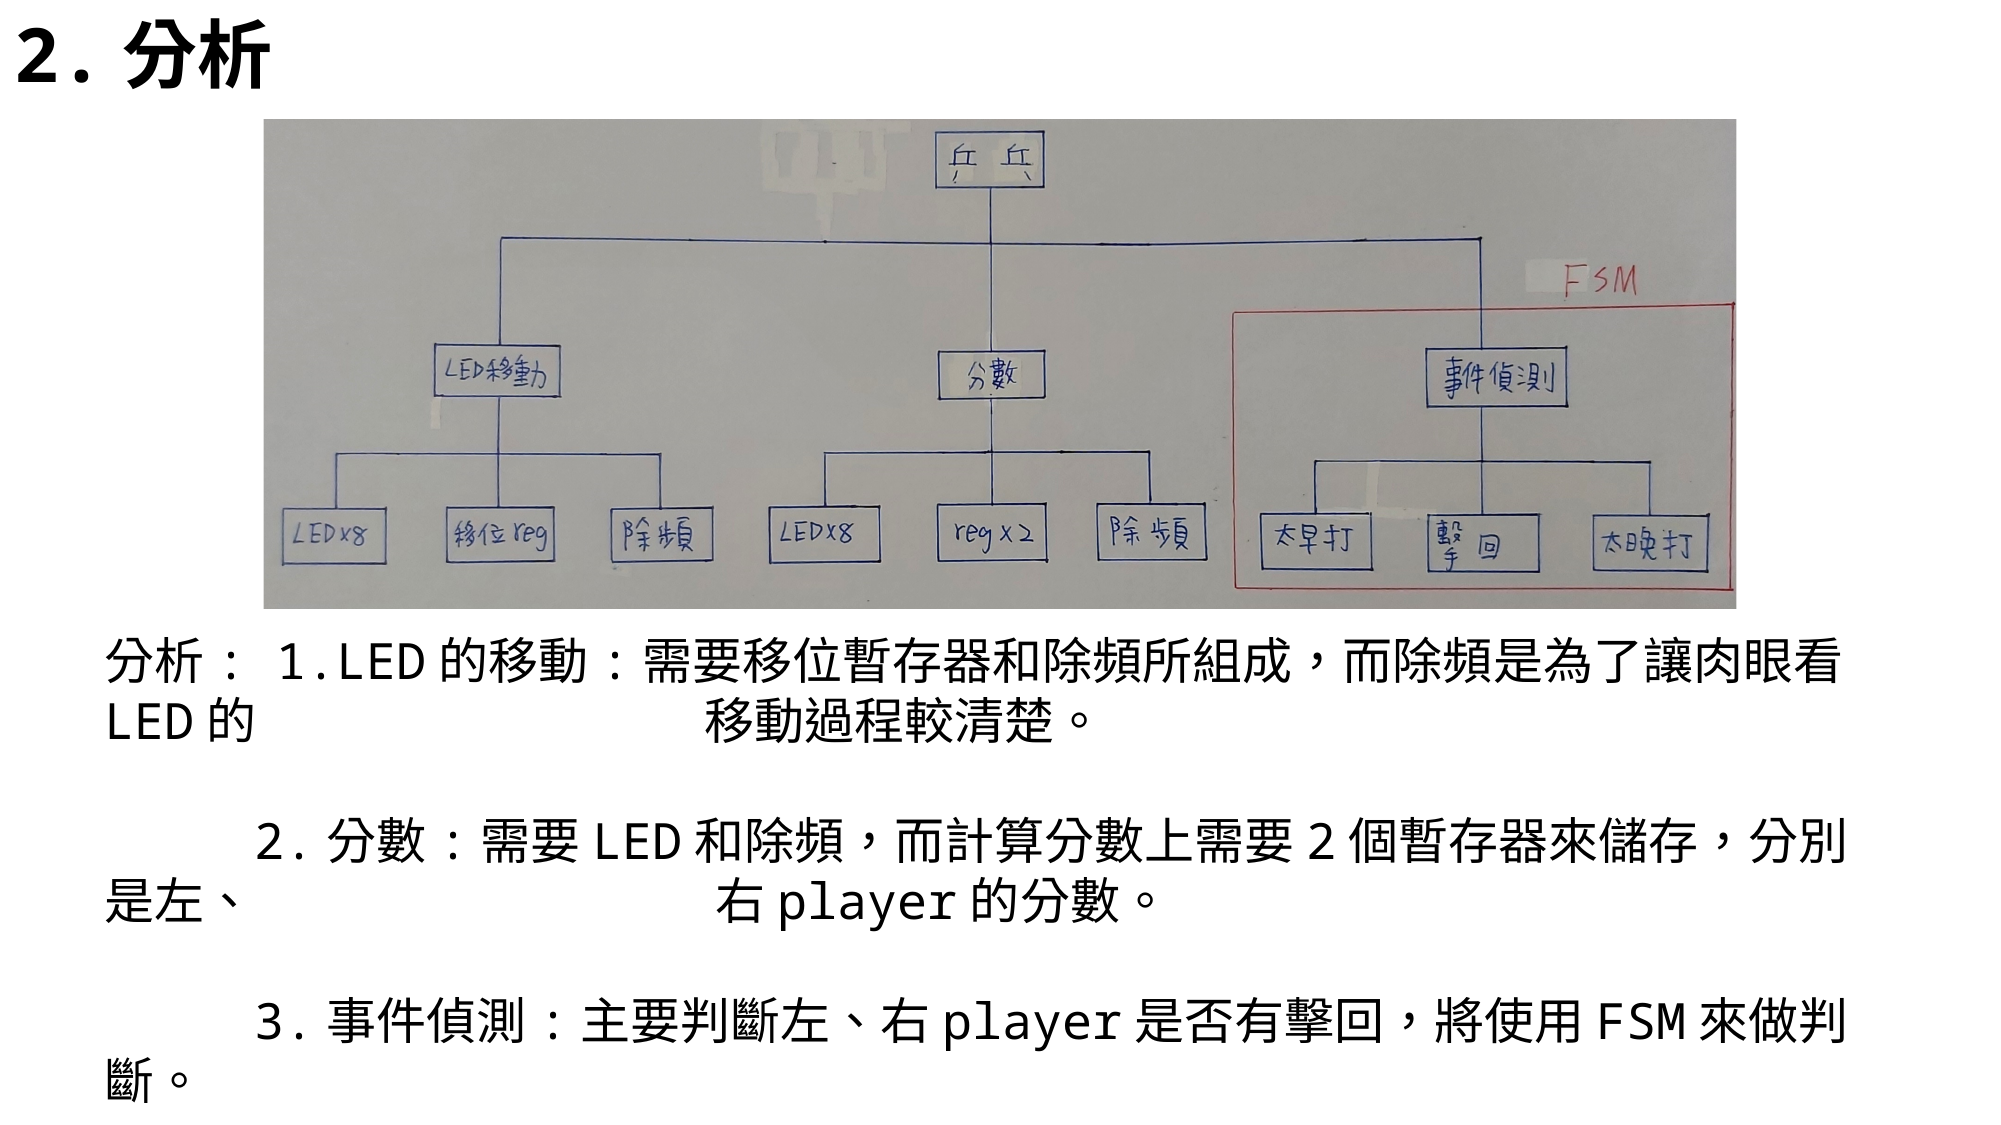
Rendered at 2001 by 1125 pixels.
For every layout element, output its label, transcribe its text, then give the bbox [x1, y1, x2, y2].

text_box 分析: 1.LED的移動:需要移位暫存器和除頻所組成，而除頻是為了讓肉眼看LED的 移動過程較清楚。 2.分數:需要LED和除頻，而計算分數上需要2個暫存器來儲存，分別是左、 右player的分數。 3.事件偵測:主要判斷左、右player是否有擊回，將使用FSM來做判斷。 [90, 622, 1910, 1117]
picture [263, 119, 1737, 609]
text_box 2.分析 [0, 0, 297, 105]
